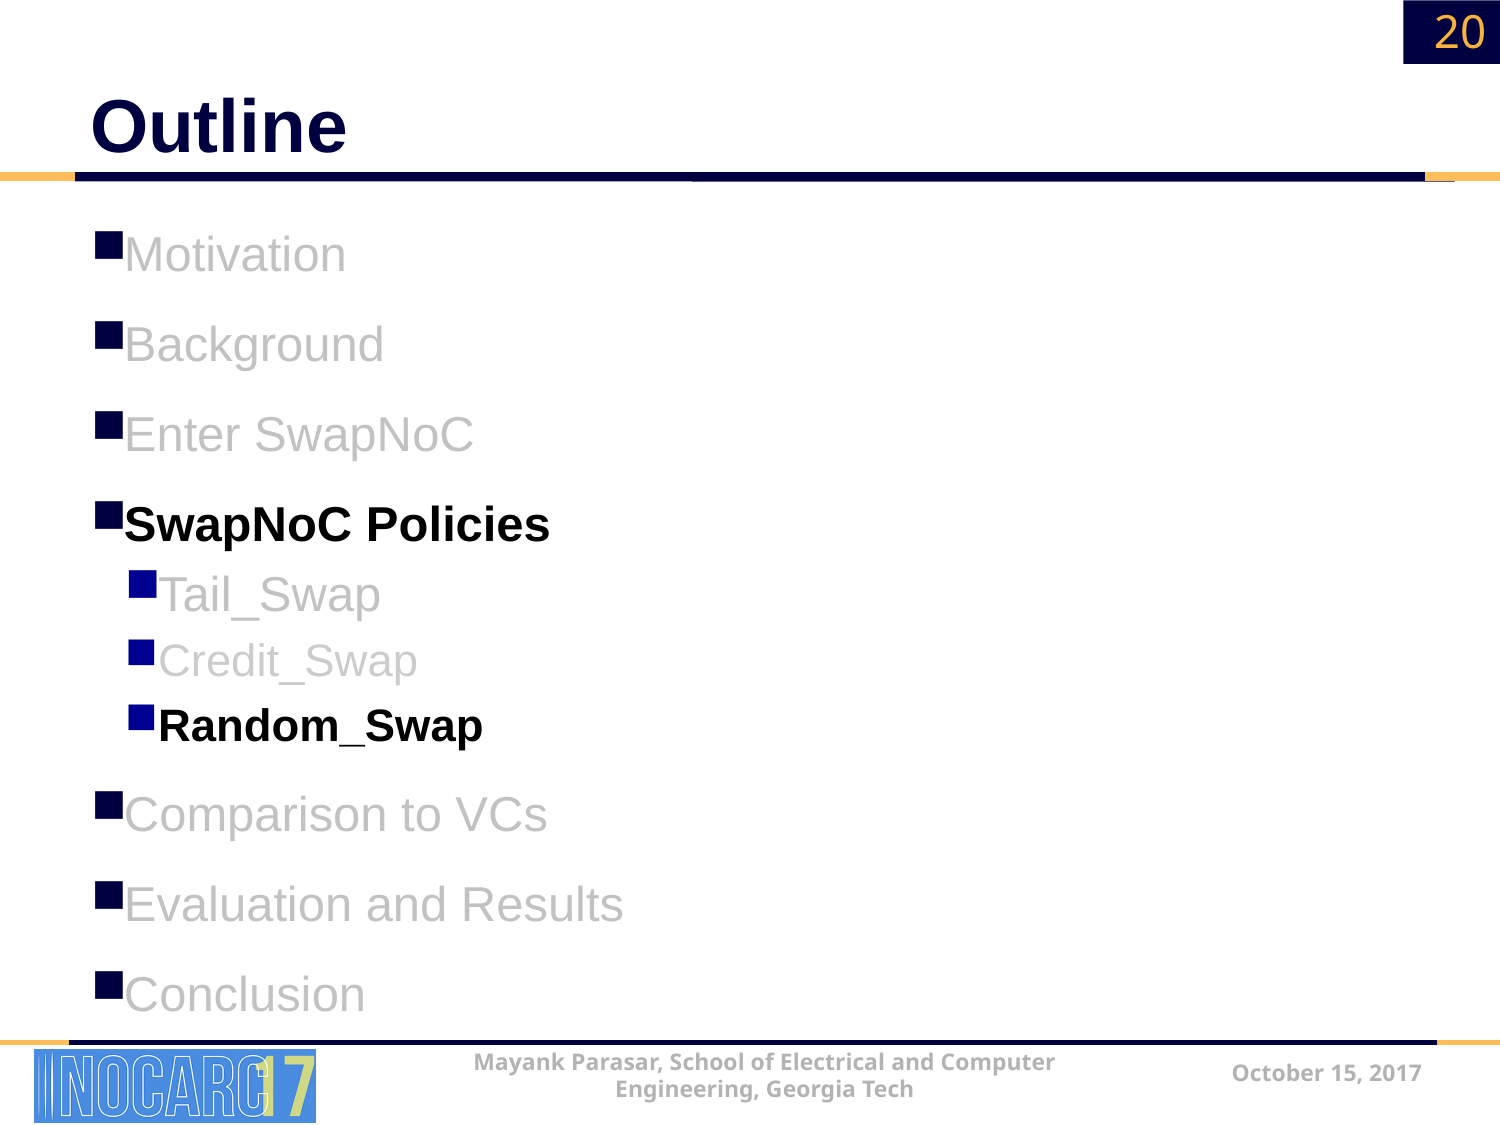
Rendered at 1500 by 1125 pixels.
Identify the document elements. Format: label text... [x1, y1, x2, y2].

footer Mayank Parasar, School of Electrical and Computer Engineering, Georgia Tech [419, 1045, 1110, 1105]
slide_number 20 [1401, 4, 1500, 64]
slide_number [1213, 1042, 1438, 1103]
picture [34, 1049, 316, 1123]
title Outline [75, 24, 1302, 175]
list Motivation Background Enter SwapNoC SwapNoC Policies Tail_Swap Credit_Swap Random_Swap Comparison to VCs Evaluation and Results Conclusion [75, 215, 1438, 1030]
